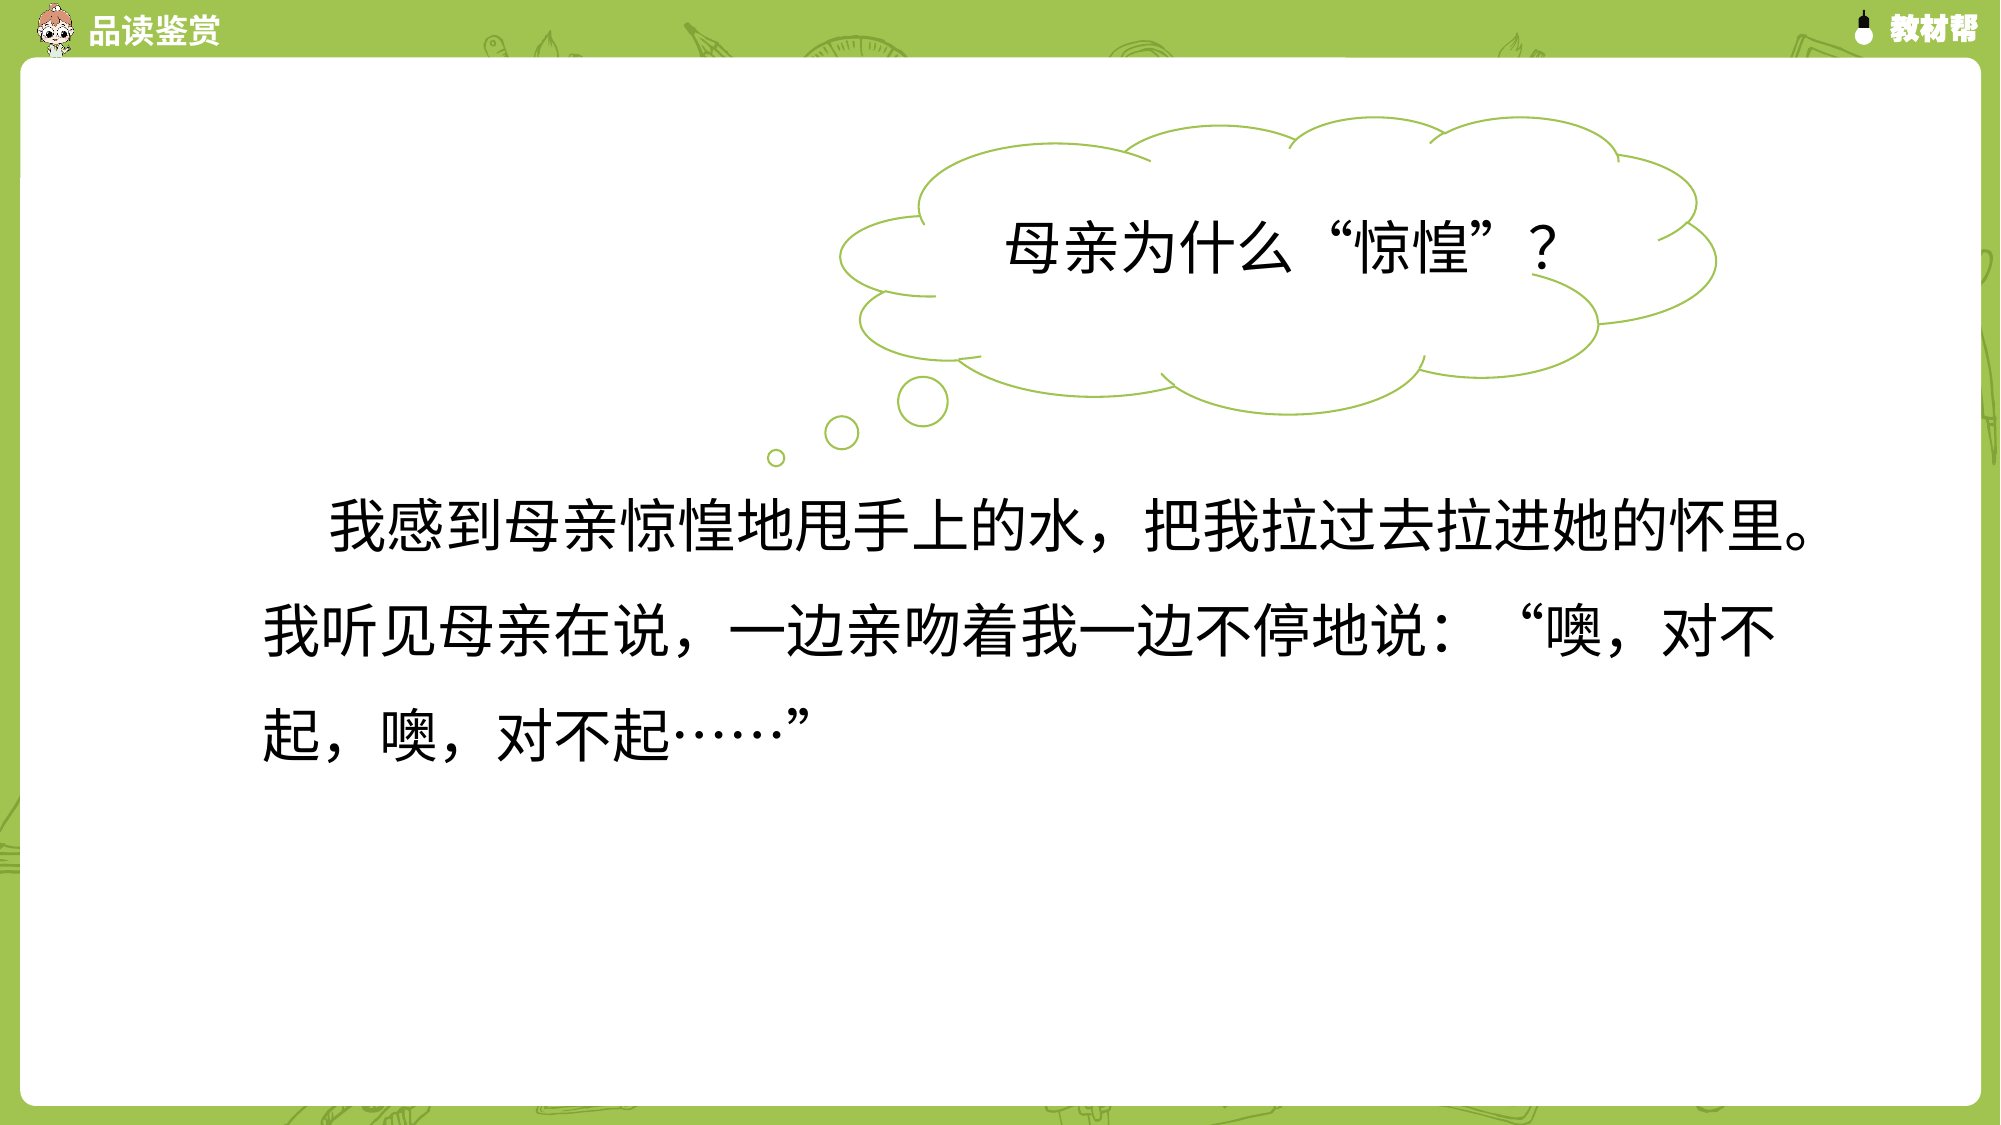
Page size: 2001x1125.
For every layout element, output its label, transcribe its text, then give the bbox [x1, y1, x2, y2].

text_box 我感到母亲惊惶地甩手上的水，把我拉过去拉进她的怀里。我听见母亲在说，一边亲吻着我一边不停地说：“噢，对不起，噢，对不起……” [247, 446, 1822, 776]
picture [36, 1, 75, 58]
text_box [840, 116, 1716, 414]
